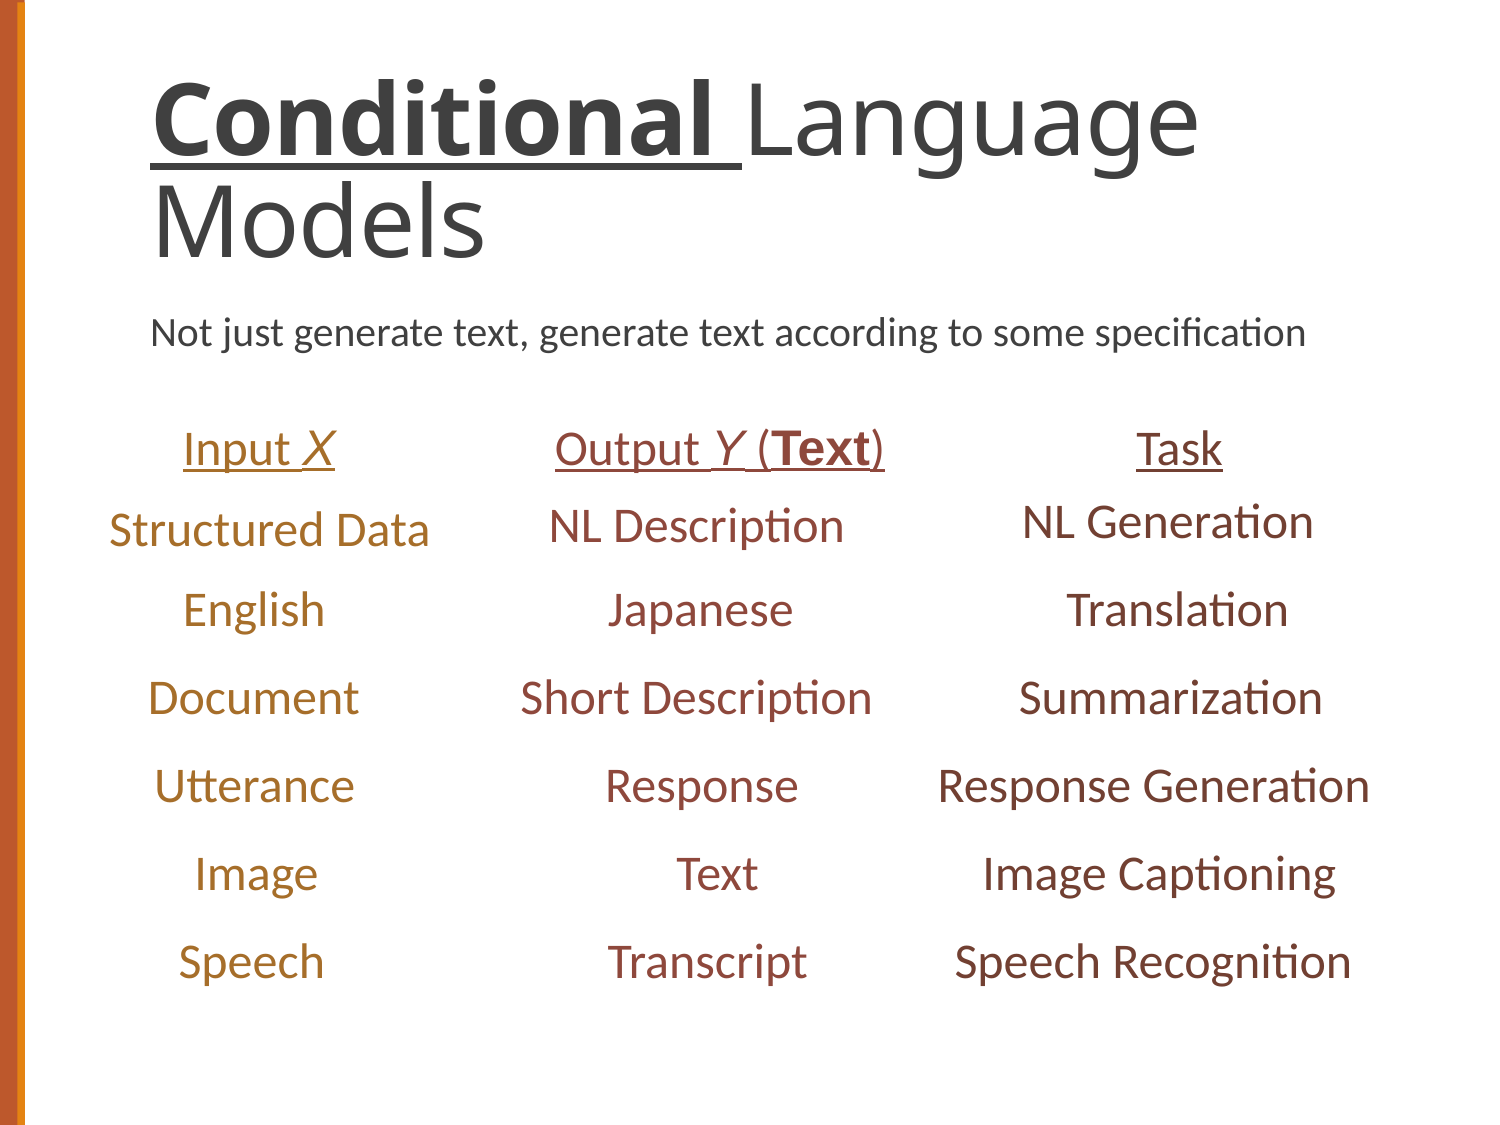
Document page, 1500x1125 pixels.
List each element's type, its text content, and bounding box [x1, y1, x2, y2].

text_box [140, 408, 1380, 995]
list Not just generate text, generate text according to some specification [135, 302, 1373, 490]
title Conditional Language Models [135, 47, 1373, 285]
text_box Structured Data [103, 490, 137, 563]
